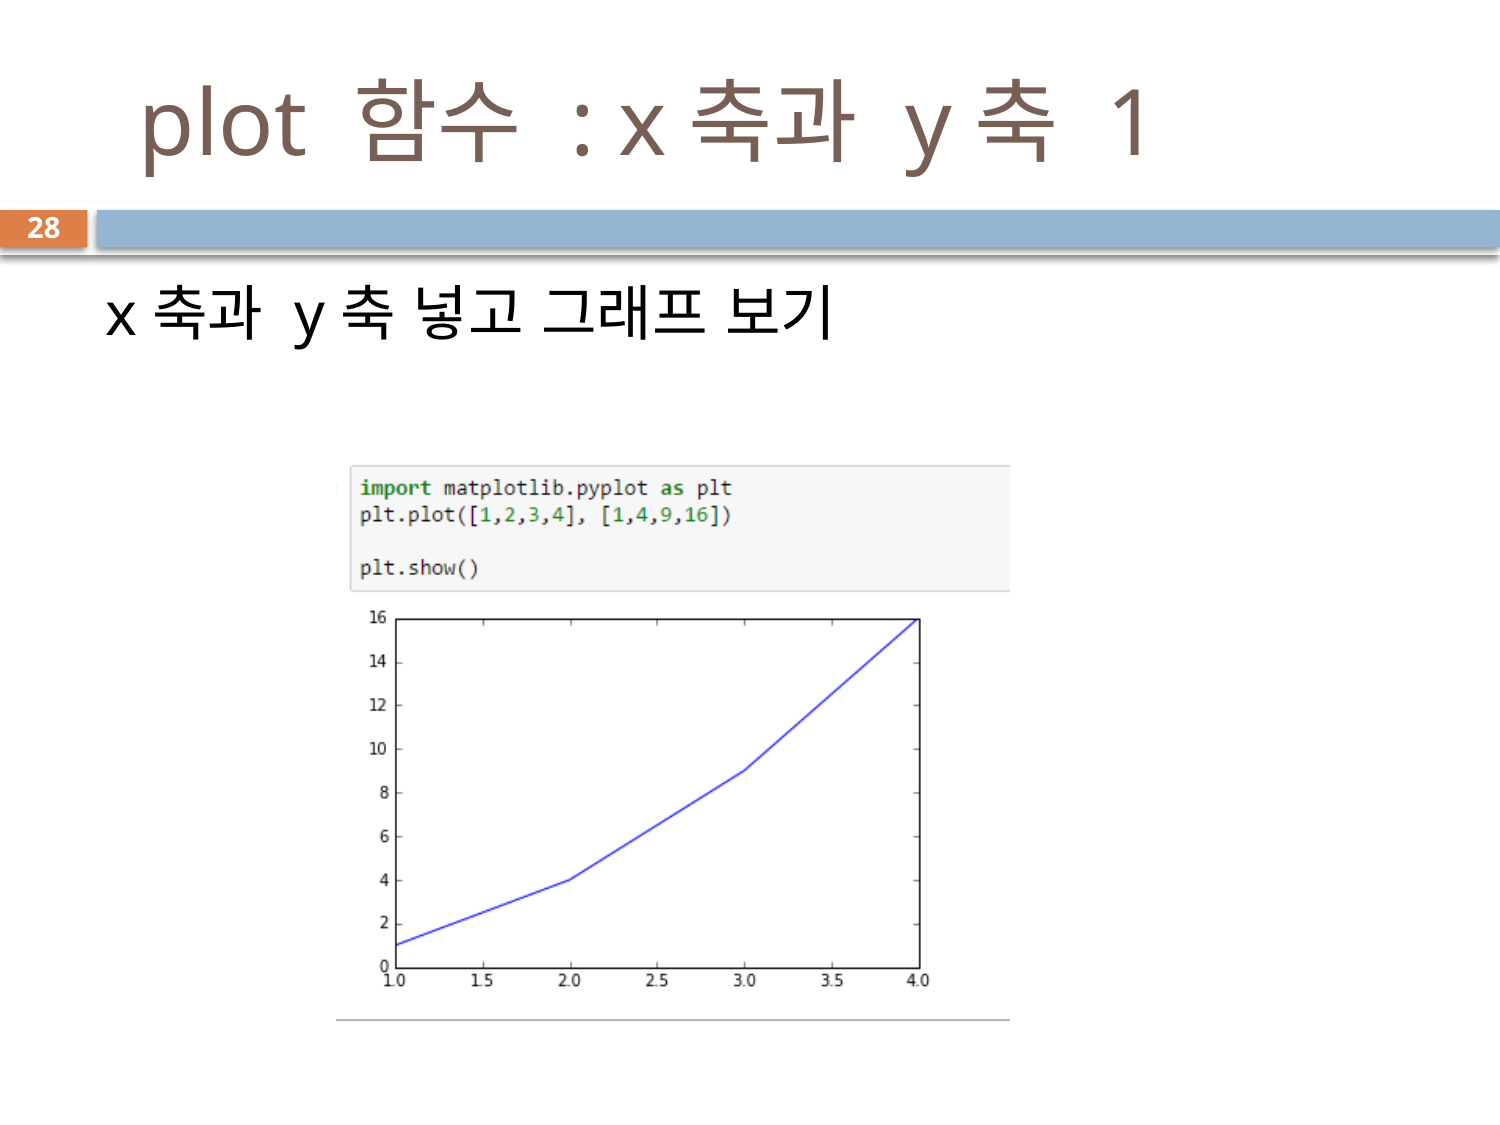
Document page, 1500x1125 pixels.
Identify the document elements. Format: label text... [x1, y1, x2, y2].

list x축과 y축 넣고 그래프 보기 [75, 267, 1425, 539]
slide_number 28 [0, 208, 88, 249]
title plot 함수 : x축과 y축 1 [100, 37, 1438, 200]
picture [336, 455, 1011, 1021]
